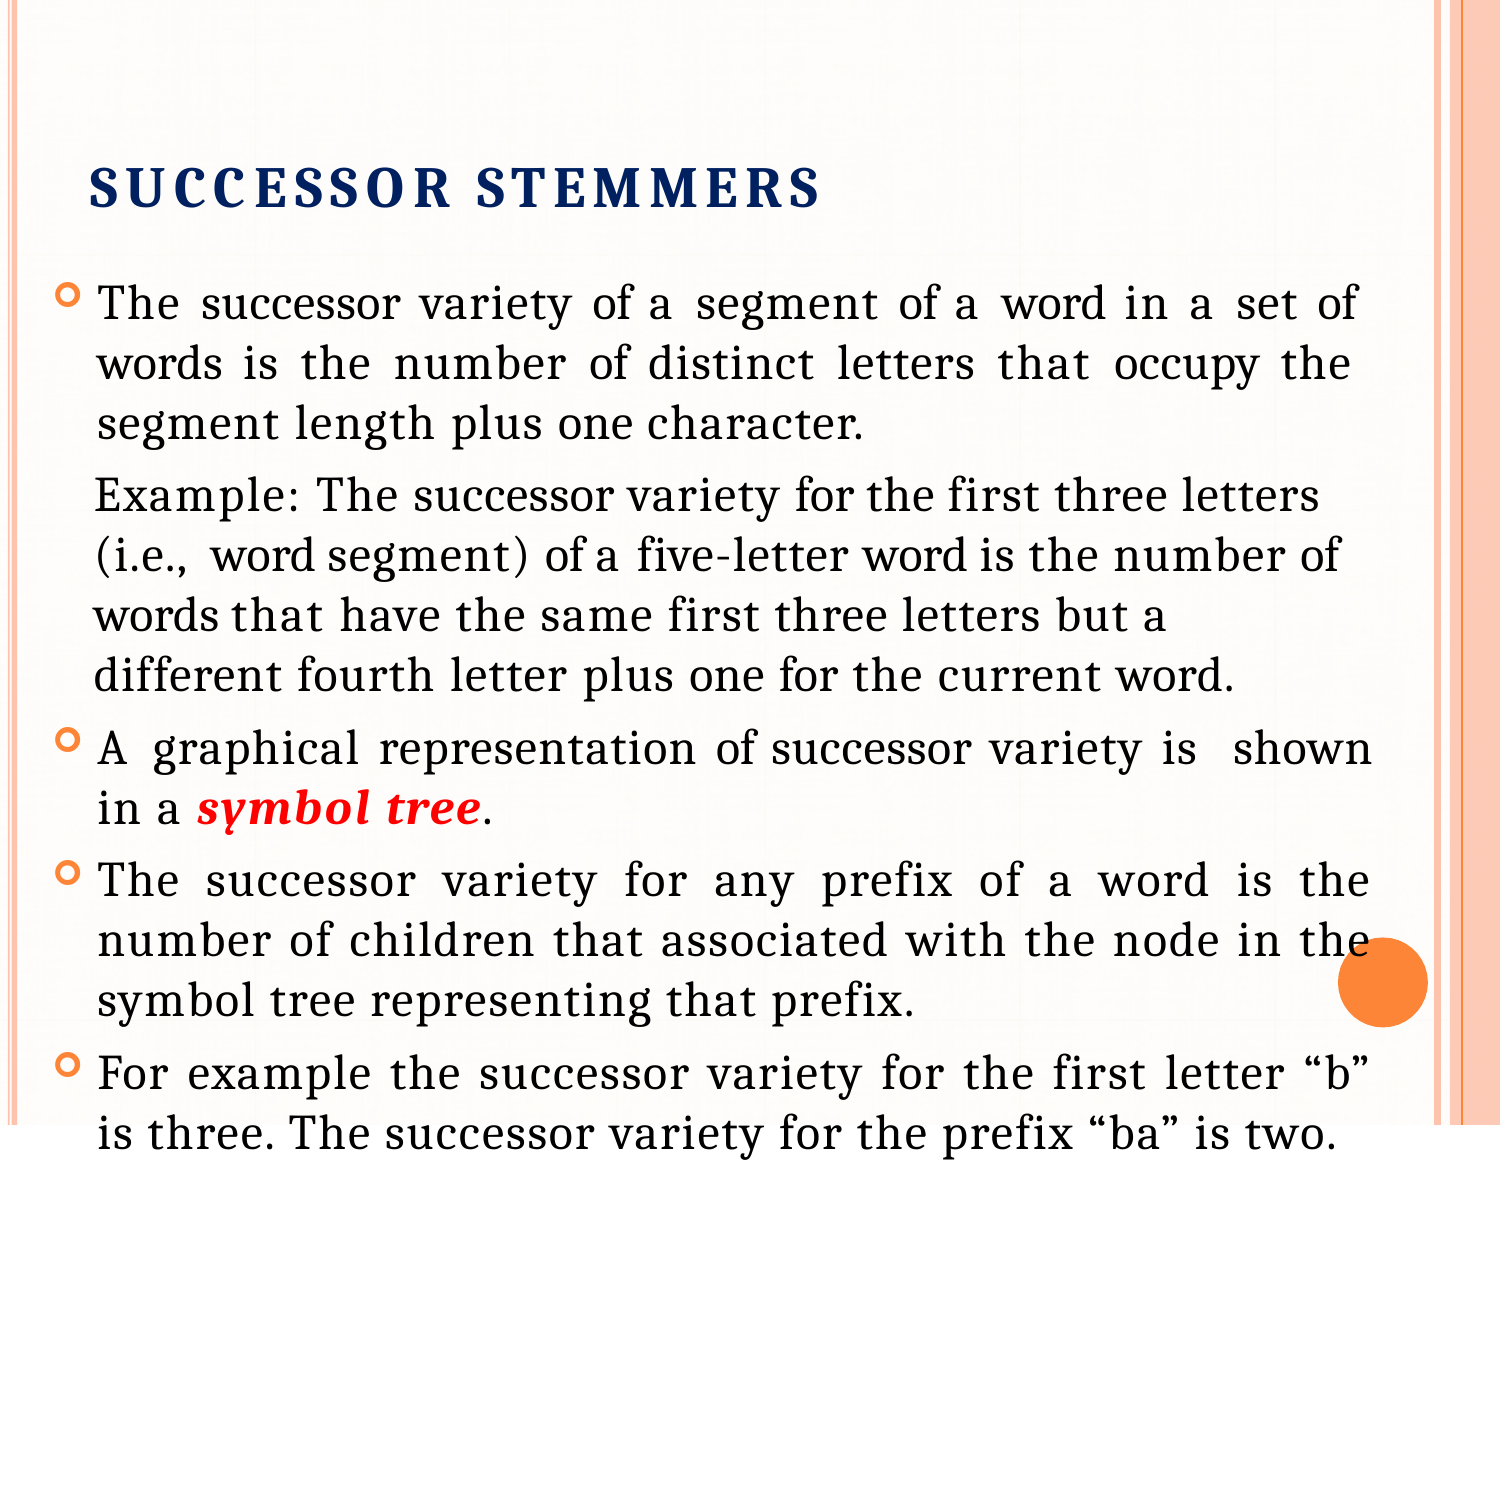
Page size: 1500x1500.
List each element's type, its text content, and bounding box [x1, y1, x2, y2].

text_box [0, 0, 1500, 1126]
text_box The successor variety of a segment of a word in a set of words is the number of distinct letters that occupy the segment length plus one character. Example: The successor variety for the first three letters (i.e., word segment) of a five-letter word is the number of words that have the same first three letters but a different fourth letter plus one for the current word. A graphical representation of successor variety is shown in a symbol tree. The successor variety for any prefix of a word is the number of children that associated with the node in the symbol tree representing that prefix. For example the successor variety for the first letter “b” is three. The successor variety for the prefix “ba” is two. [50, 1134, 1375, 1160]
